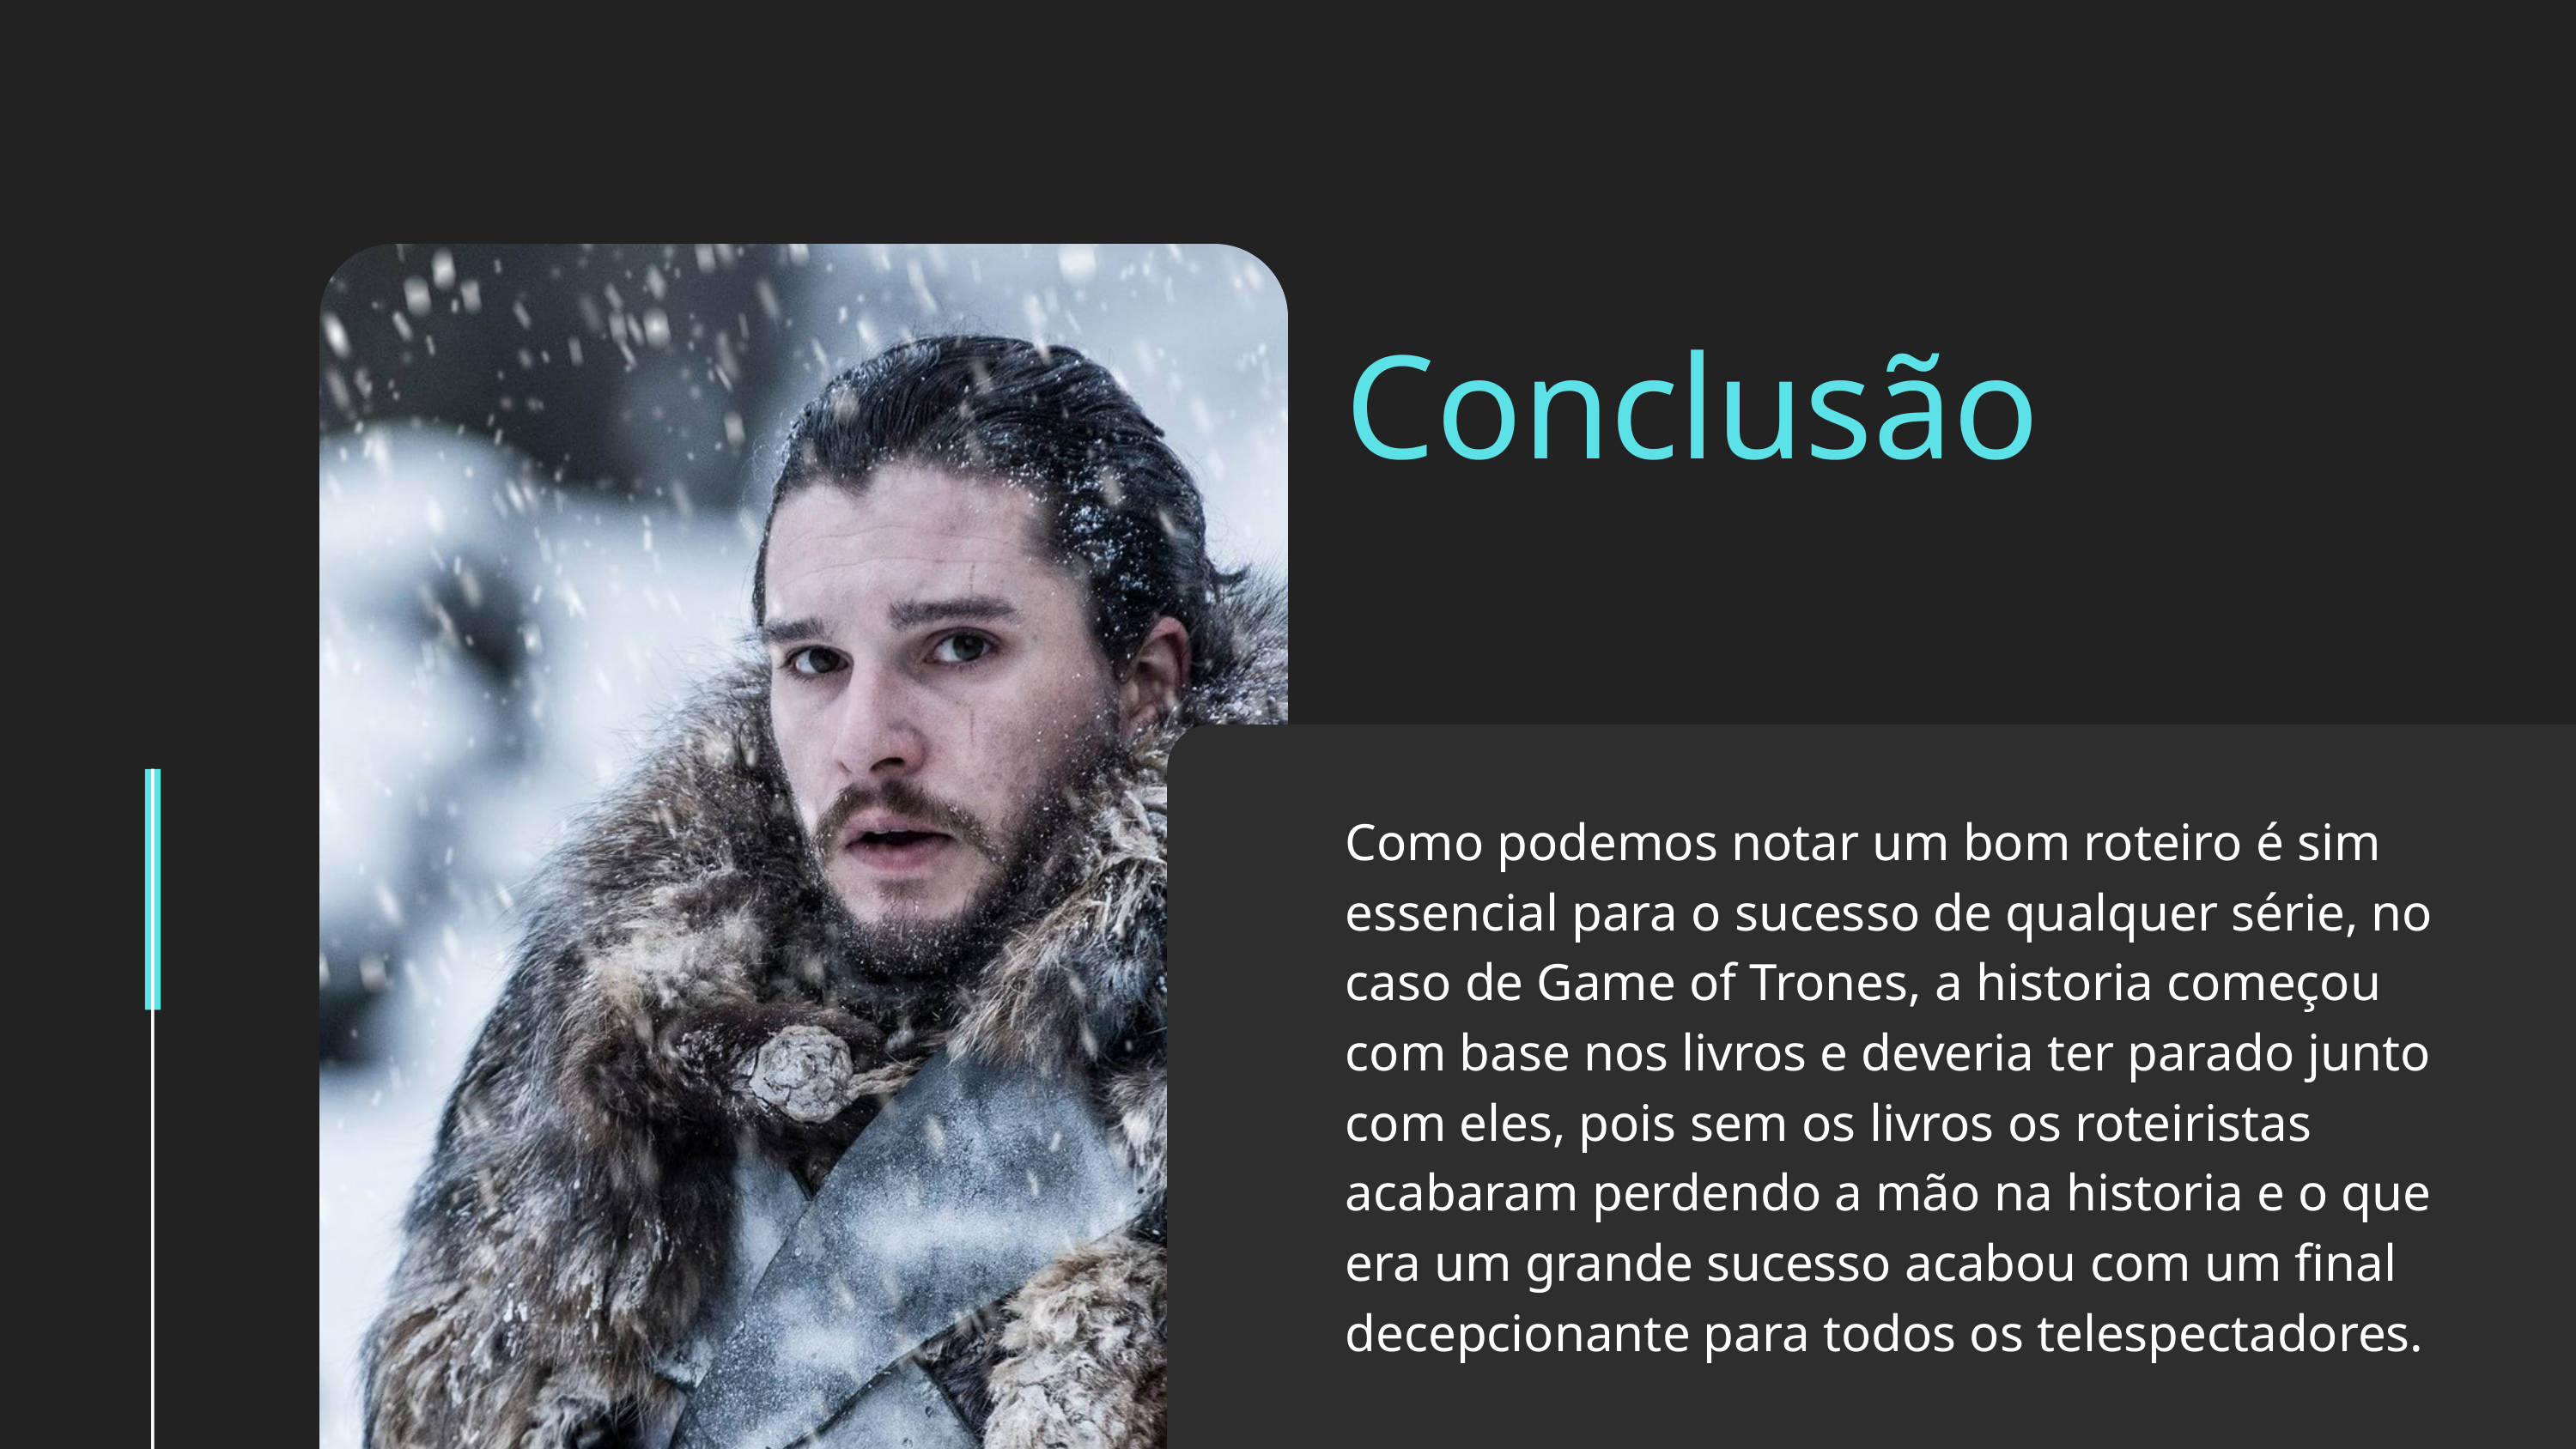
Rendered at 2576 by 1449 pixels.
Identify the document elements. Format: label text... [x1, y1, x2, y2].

text_box Conclusão [1345, 330, 2156, 488]
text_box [319, 243, 1289, 1449]
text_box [144, 768, 161, 1449]
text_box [1166, 724, 2576, 1449]
